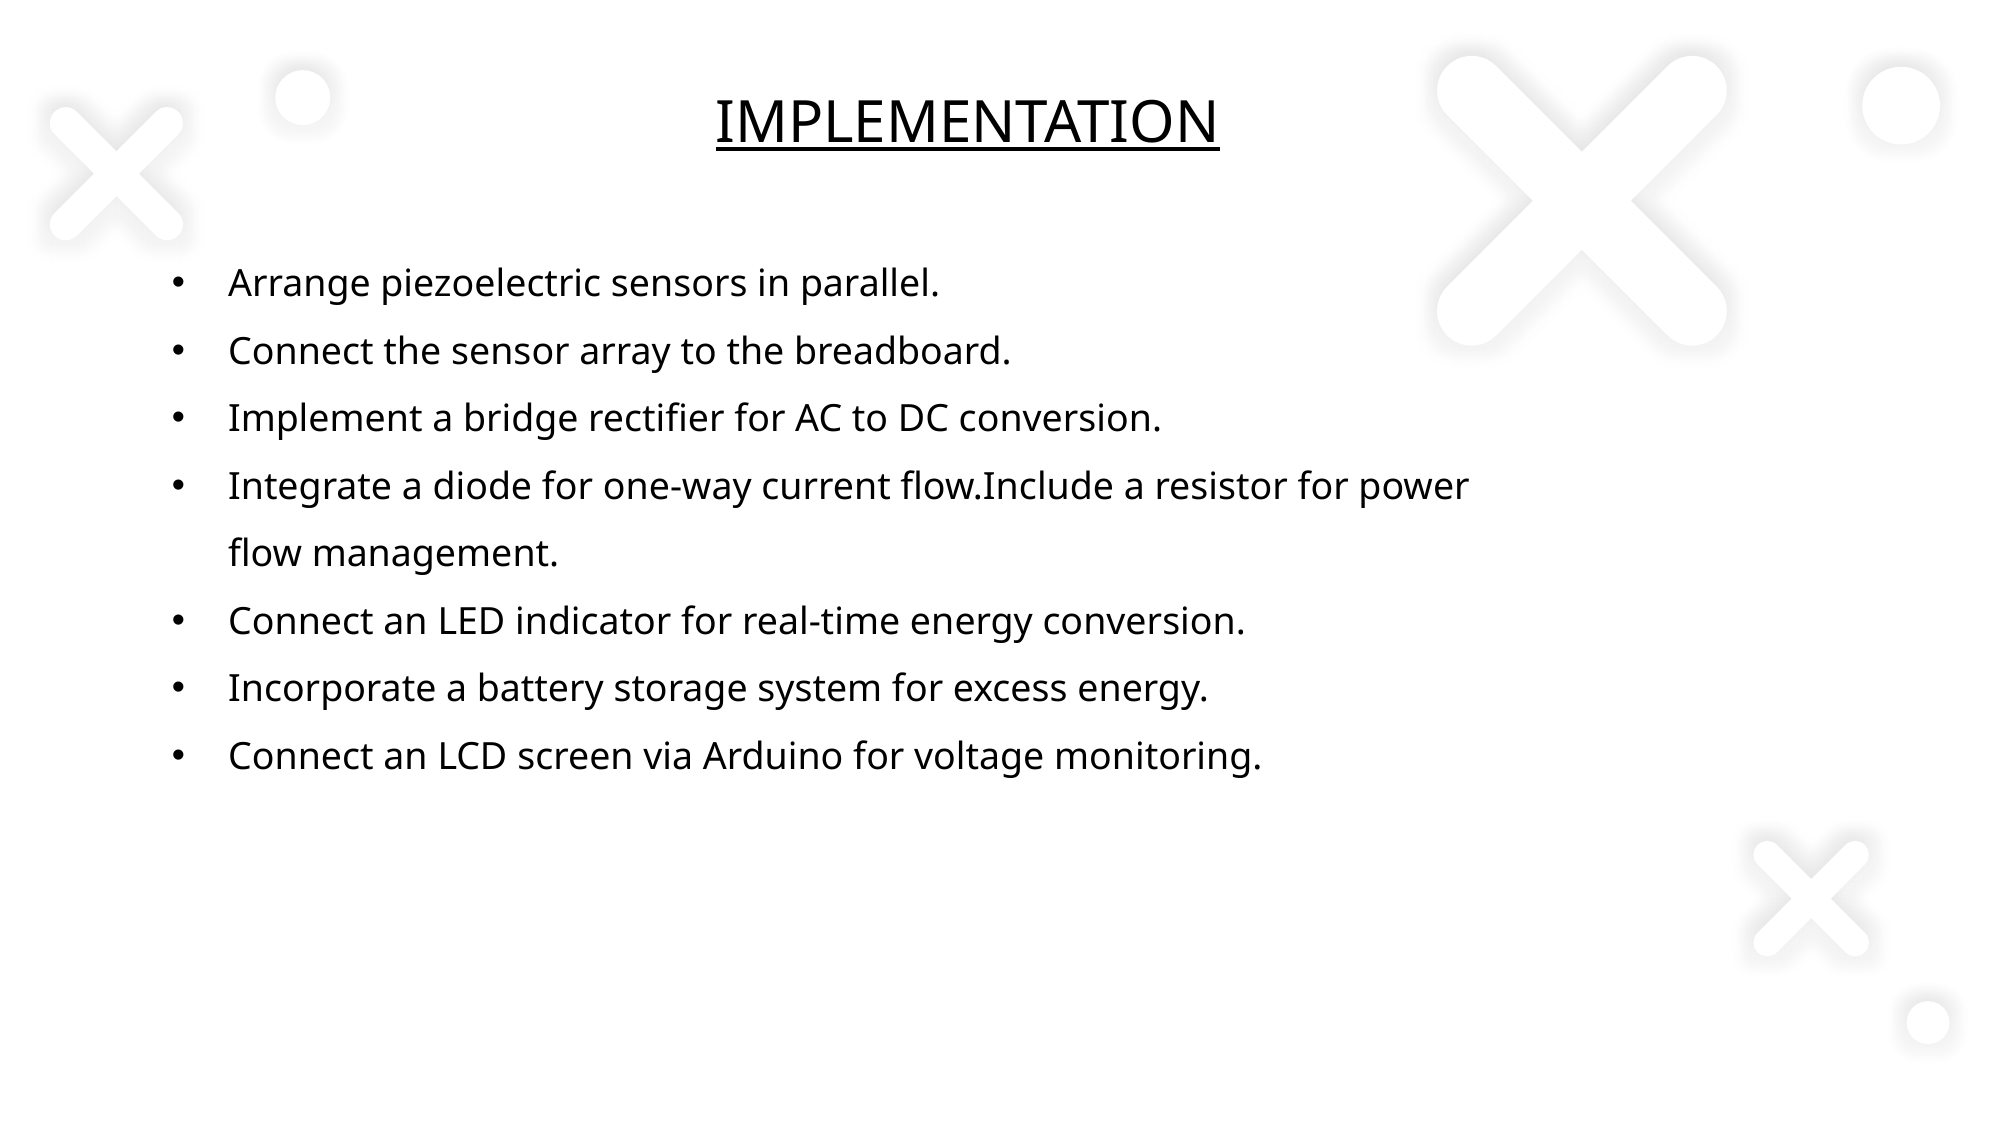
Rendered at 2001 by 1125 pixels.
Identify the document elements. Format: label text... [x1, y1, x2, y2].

text_box Arrange piezoelectric sensors in parallel. Connect the sensor array to the breadboard. Implement a bridge rectifier for AC to DC conversion. Integrate a diode for one-way current flow.Include a resistor for power flow management. Connect an LED indicator for real-time energy conversion. Incorporate a battery storage system for excess energy. Connect an LCD screen via Arduino for voltage monitoring. [157, 229, 1558, 784]
text_box IMPLEMENTATION [701, 76, 1235, 162]
